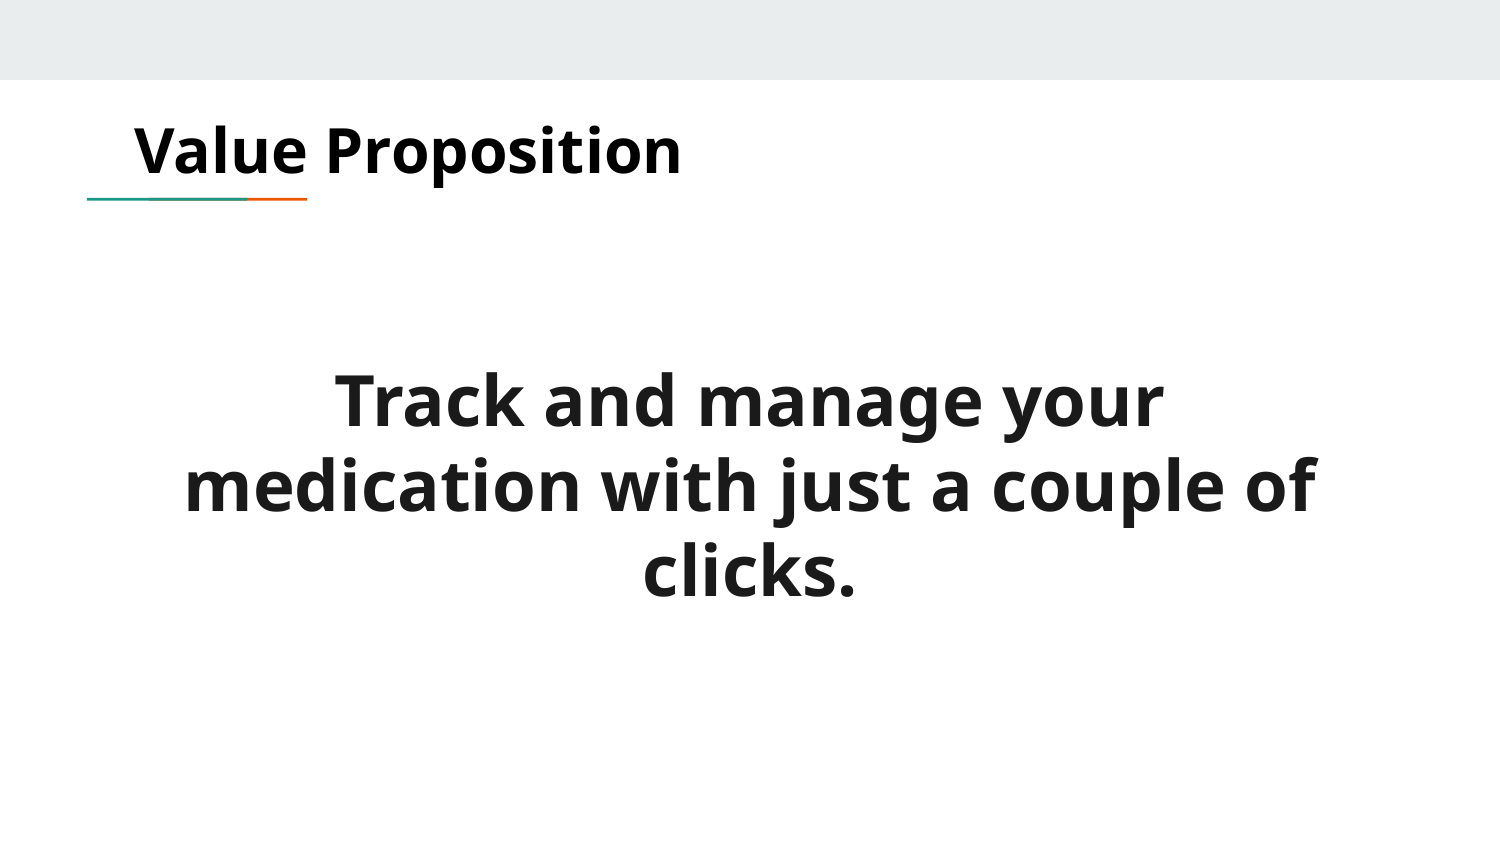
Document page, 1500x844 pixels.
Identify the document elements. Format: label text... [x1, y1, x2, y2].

list Track and manage your medication with just a couple of clicks. [119, 341, 1381, 712]
title Value Proposition [119, 95, 1381, 184]
